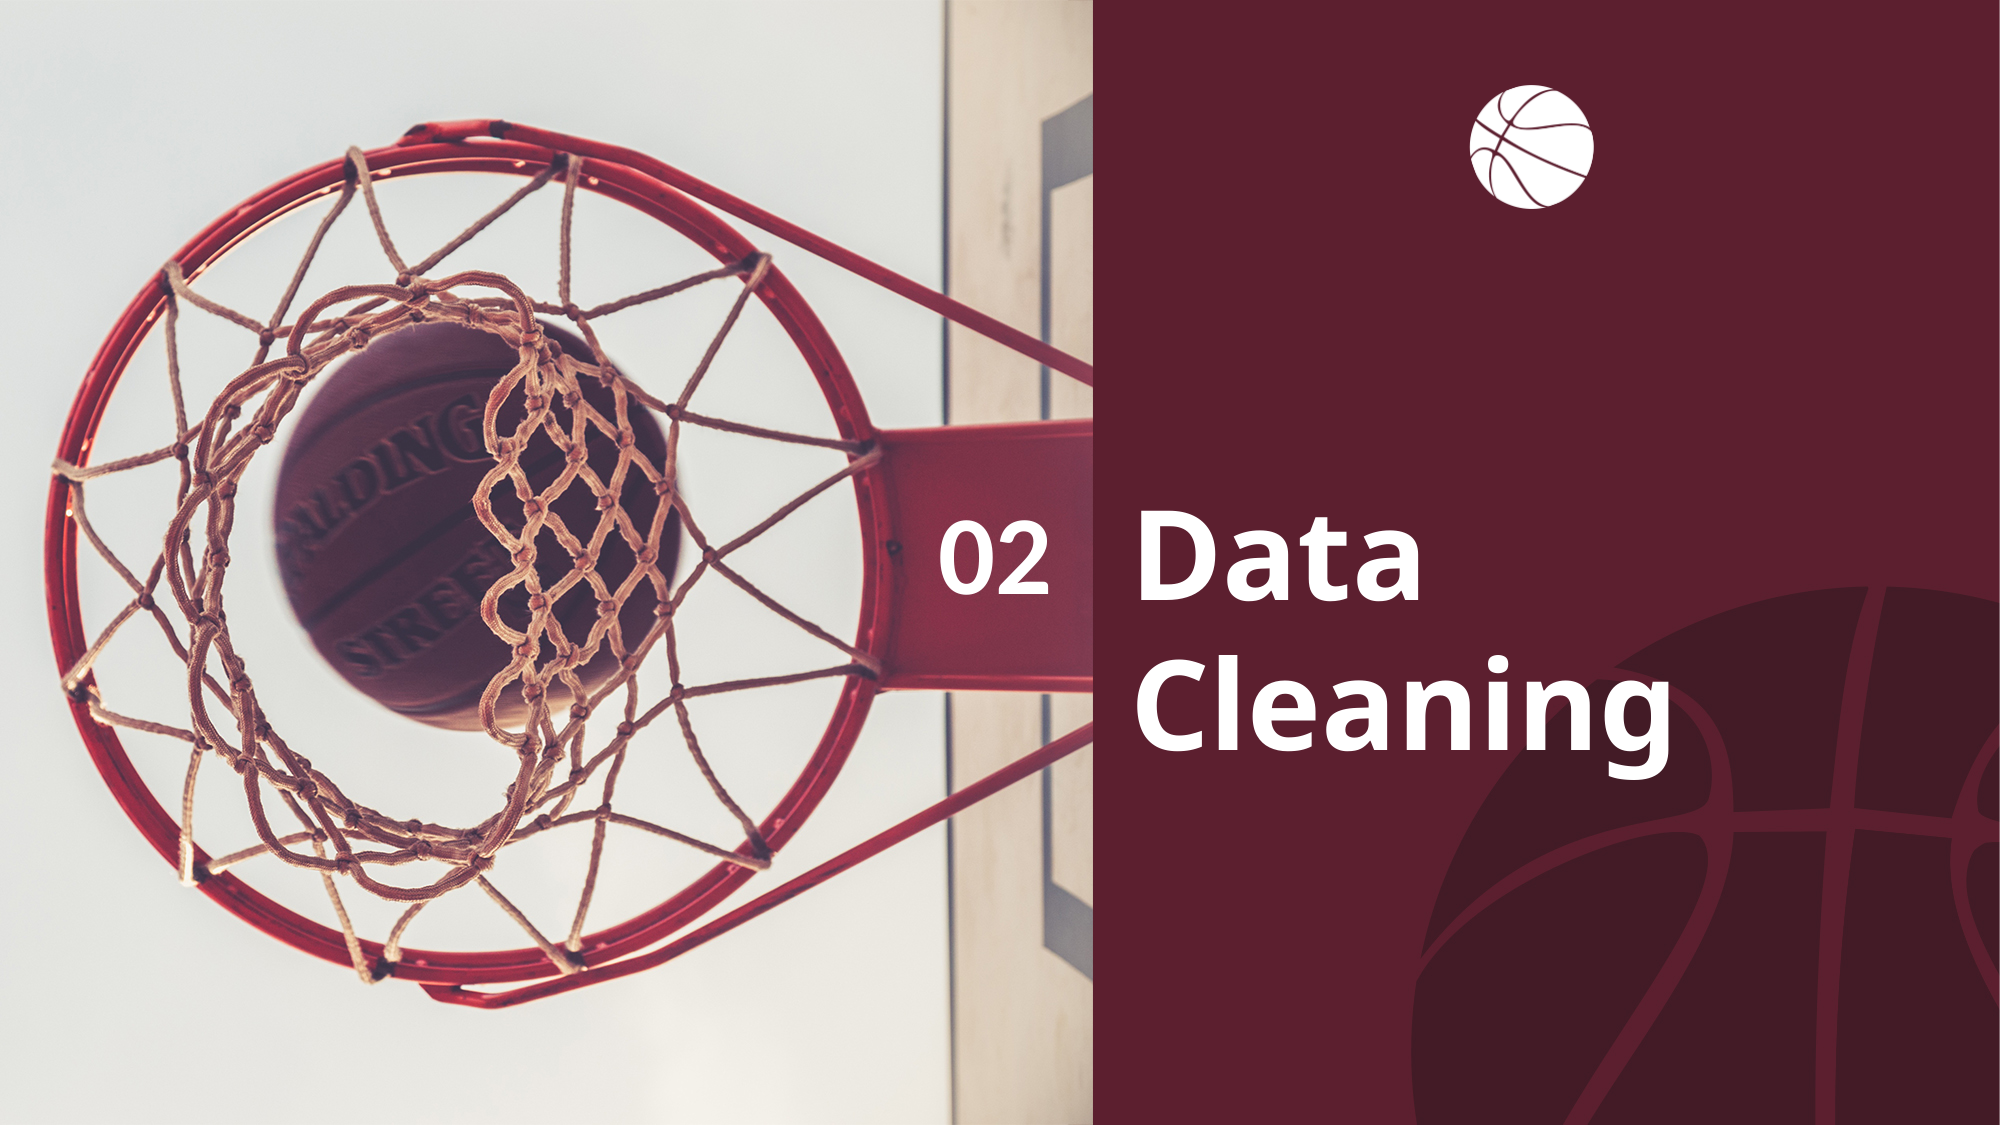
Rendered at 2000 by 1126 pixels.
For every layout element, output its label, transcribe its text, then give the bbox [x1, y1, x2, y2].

text_box Data Cleaning [1115, 467, 1964, 783]
text_box 02 [923, 475, 1077, 625]
picture [0, 0, 2000, 1125]
text_box [1268, 540, 1962, 743]
